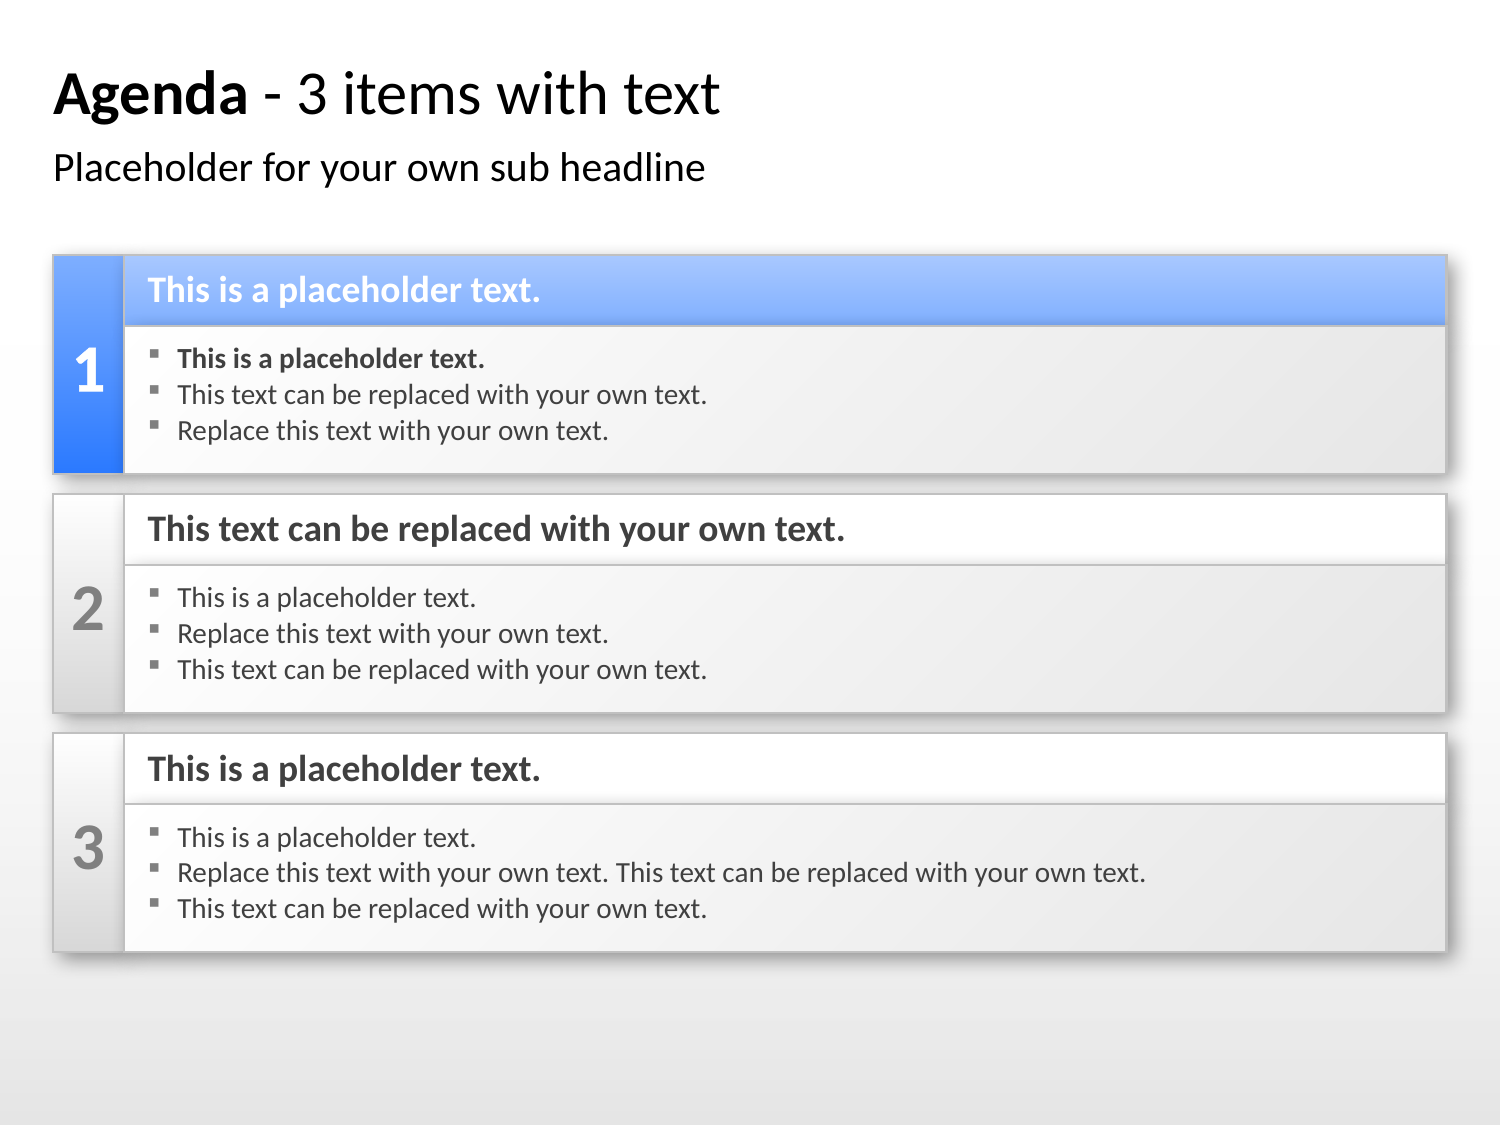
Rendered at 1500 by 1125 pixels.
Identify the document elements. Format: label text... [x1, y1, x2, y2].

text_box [52, 494, 1447, 713]
list Placeholder for your own sub headline [53, 140, 1447, 196]
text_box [52, 733, 1447, 953]
title Agenda - 3 items with text [53, 39, 1447, 140]
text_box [52, 254, 1447, 474]
